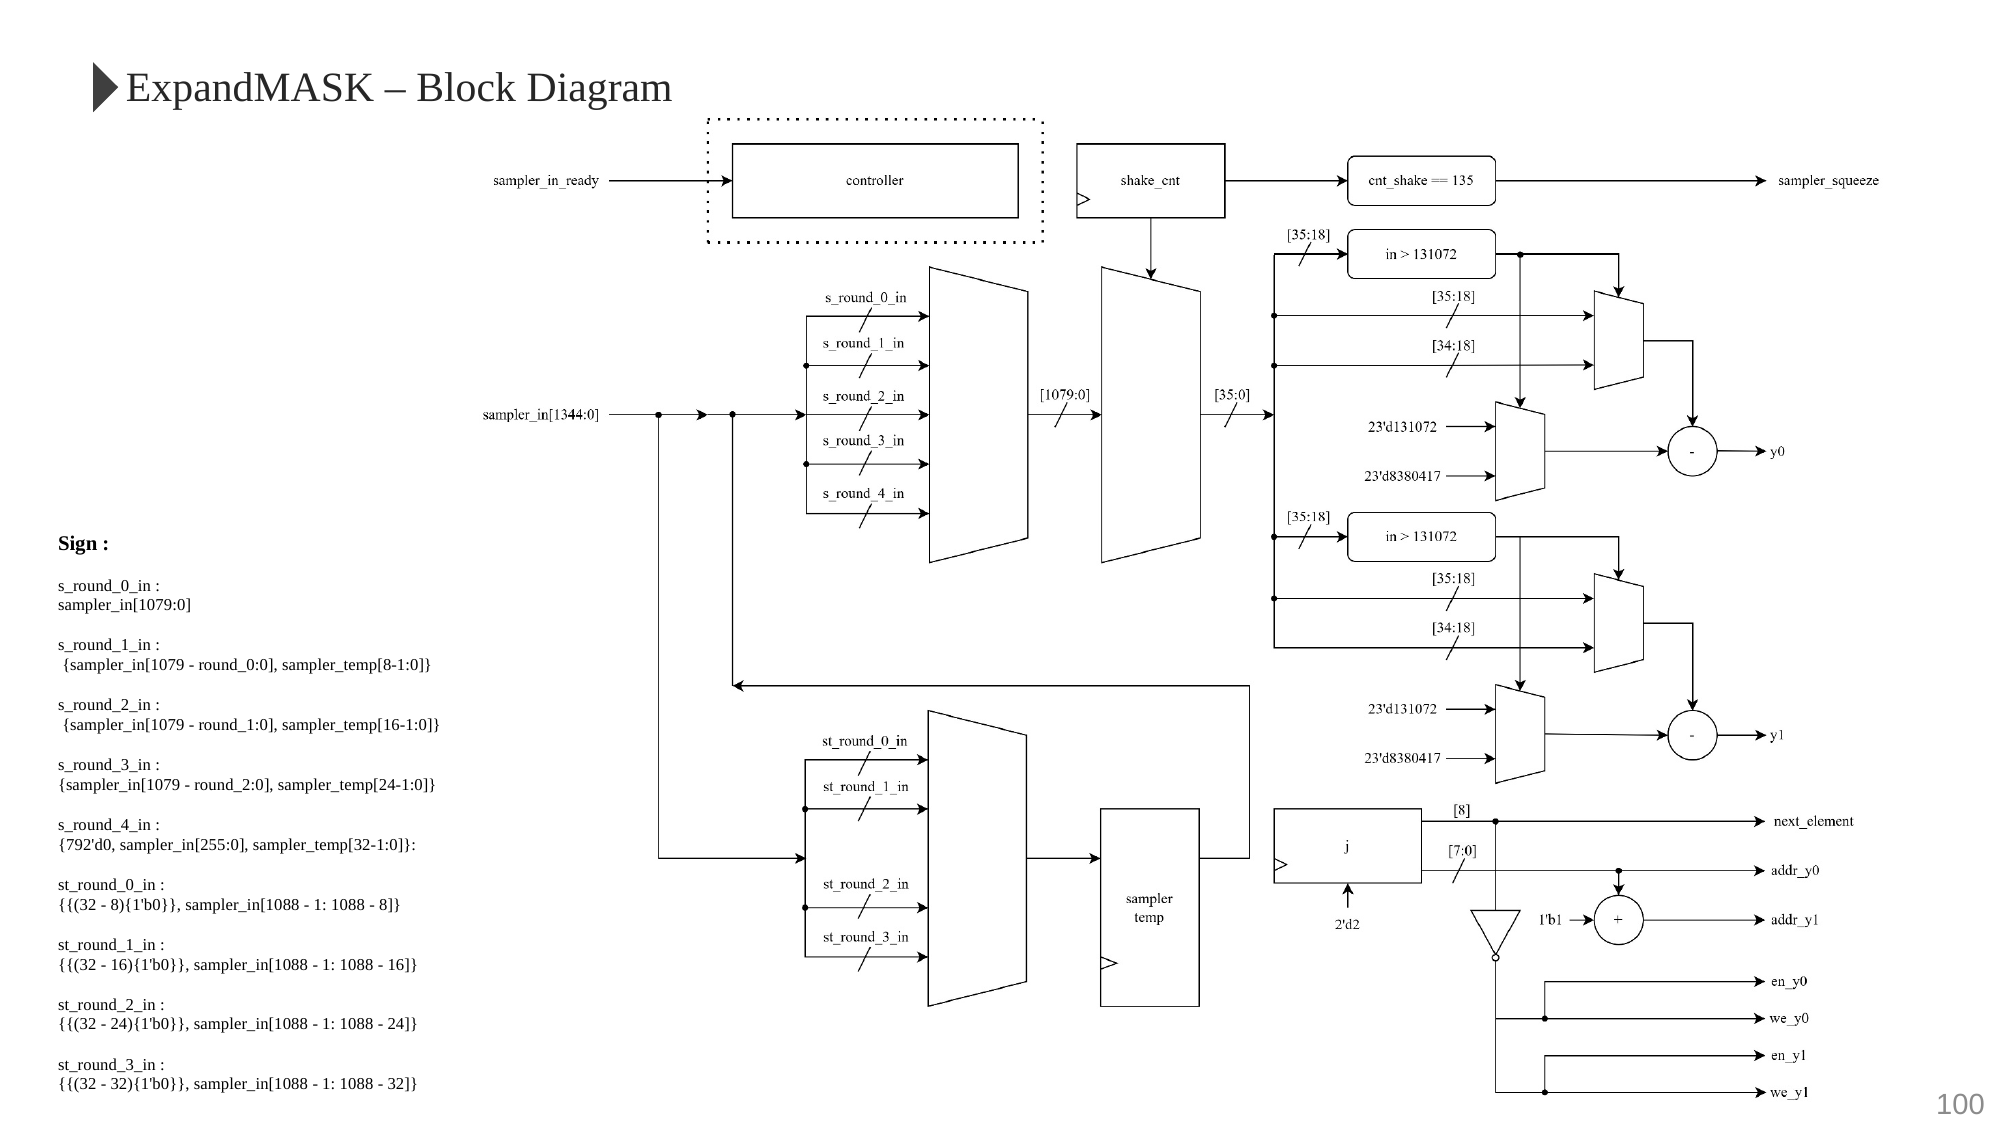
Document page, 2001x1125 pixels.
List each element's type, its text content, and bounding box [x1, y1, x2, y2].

text_box Sign : s_round_0_in : sampler_in[1079:0] s_round_1_in : {sampler_in[1079 - round_0:0], sampler_temp[8-1:0]} s_round_2_in : {sampler_in[1079 - round_1:0], sampler_temp[16-1:0]} s_round_3_in : {sampler_in[1079 - round_2:0], sampler_temp[24-1:0]} s_round_4_in : {792'd0, sampler_in[255:0], sampler_temp[32-1:0]}: st_round_0_in : {{(32 - 8){1'b0}}, sampler_in[1088 - 1: 1088 - 8]} st_round_1_in : {{(32 - 16){1'b0}}, sampler_in[1088 - 1: 1088 - 16]} st_round_2_in : {{(32 - 24){1'b0}}, sampler_in[1088 - 1: 1088 - 24]} st_round_3_in : {{(32 - 32){1'b0}}, sampler_in[1088 - 1: 1088 - 32]} [43, 521, 457, 1101]
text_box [93, 52, 690, 118]
picture [473, 117, 1891, 1110]
slide_number 100 [1550, 1072, 2000, 1125]
